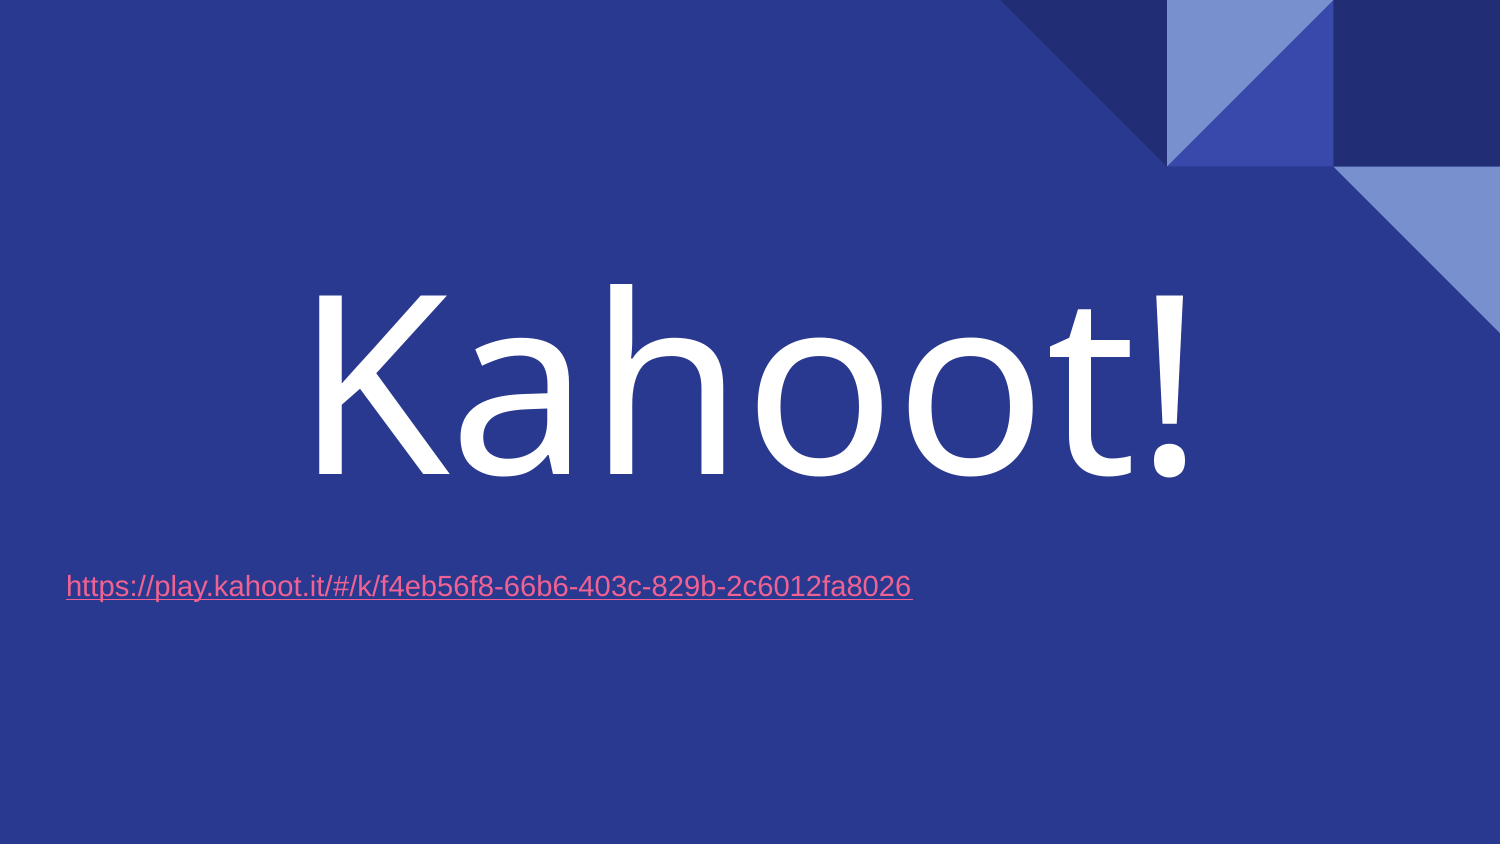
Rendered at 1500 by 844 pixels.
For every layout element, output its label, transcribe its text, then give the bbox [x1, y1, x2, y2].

list https://play.kahoot.it/#/k/f4eb56f8-66b6-403c-829b-2c6012fa8026 [51, 552, 1449, 763]
title Kahoot! [51, 206, 1449, 540]
